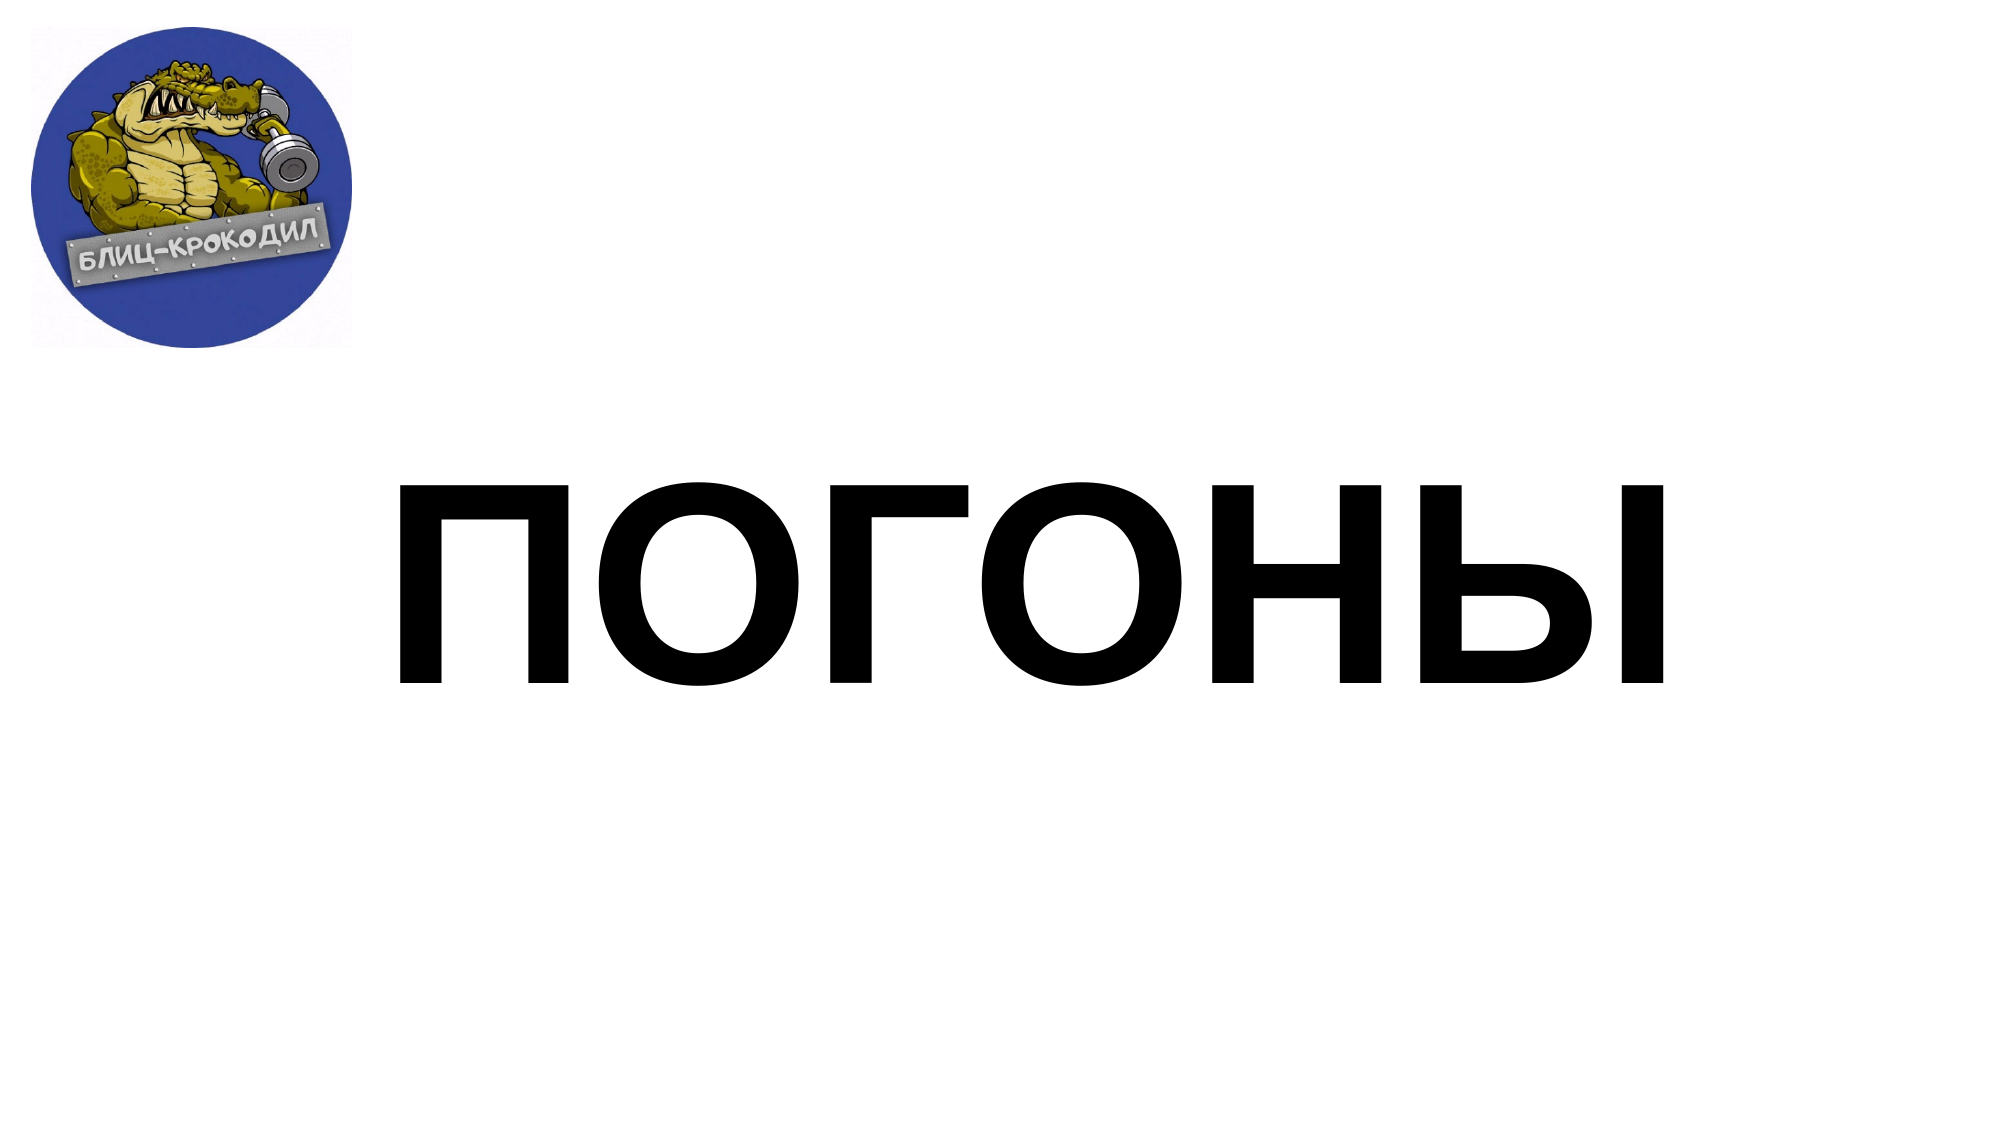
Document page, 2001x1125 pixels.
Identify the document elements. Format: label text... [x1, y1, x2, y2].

title ПОГОНЫ [282, 361, 1783, 754]
picture [31, 27, 352, 348]
